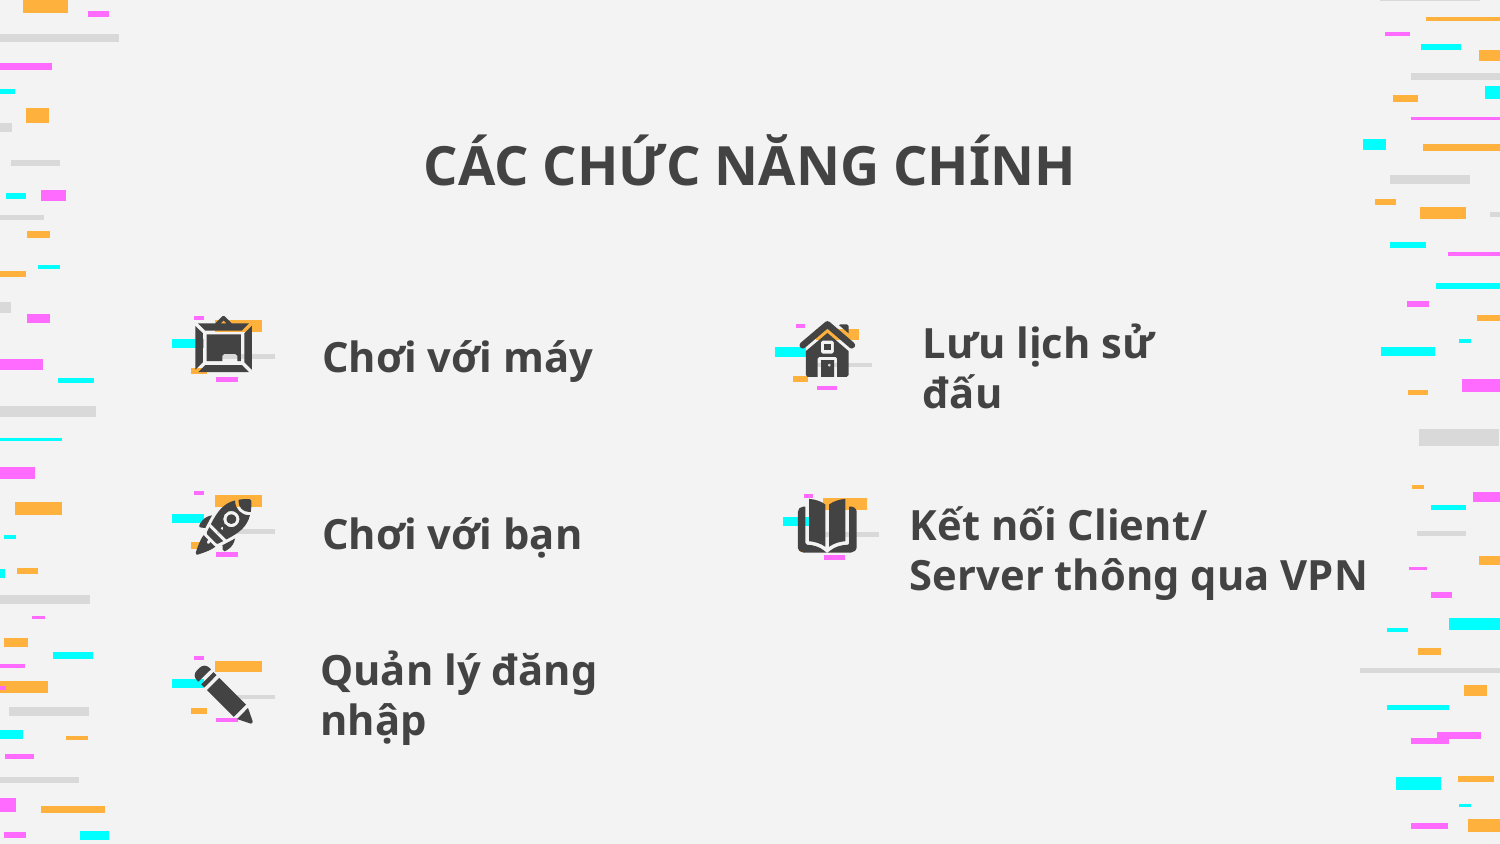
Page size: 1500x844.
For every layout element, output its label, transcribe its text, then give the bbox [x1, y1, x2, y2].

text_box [782, 493, 880, 561]
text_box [195, 315, 253, 373]
title Chơi với máy [307, 316, 636, 376]
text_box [171, 655, 276, 723]
title Chơi với bạn [307, 492, 611, 553]
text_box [193, 665, 254, 724]
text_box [171, 315, 276, 383]
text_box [798, 320, 856, 377]
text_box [775, 324, 872, 391]
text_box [797, 498, 858, 553]
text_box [171, 490, 276, 558]
title CÁC CHỨC NĂNG CHÍNH [254, 115, 1246, 212]
title Kết nối Client/Server thông qua VPN [894, 483, 1405, 666]
title Lưu lịch sử đấu [907, 301, 1215, 362]
title Quản lý đăng nhập [305, 628, 633, 689]
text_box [195, 498, 252, 555]
